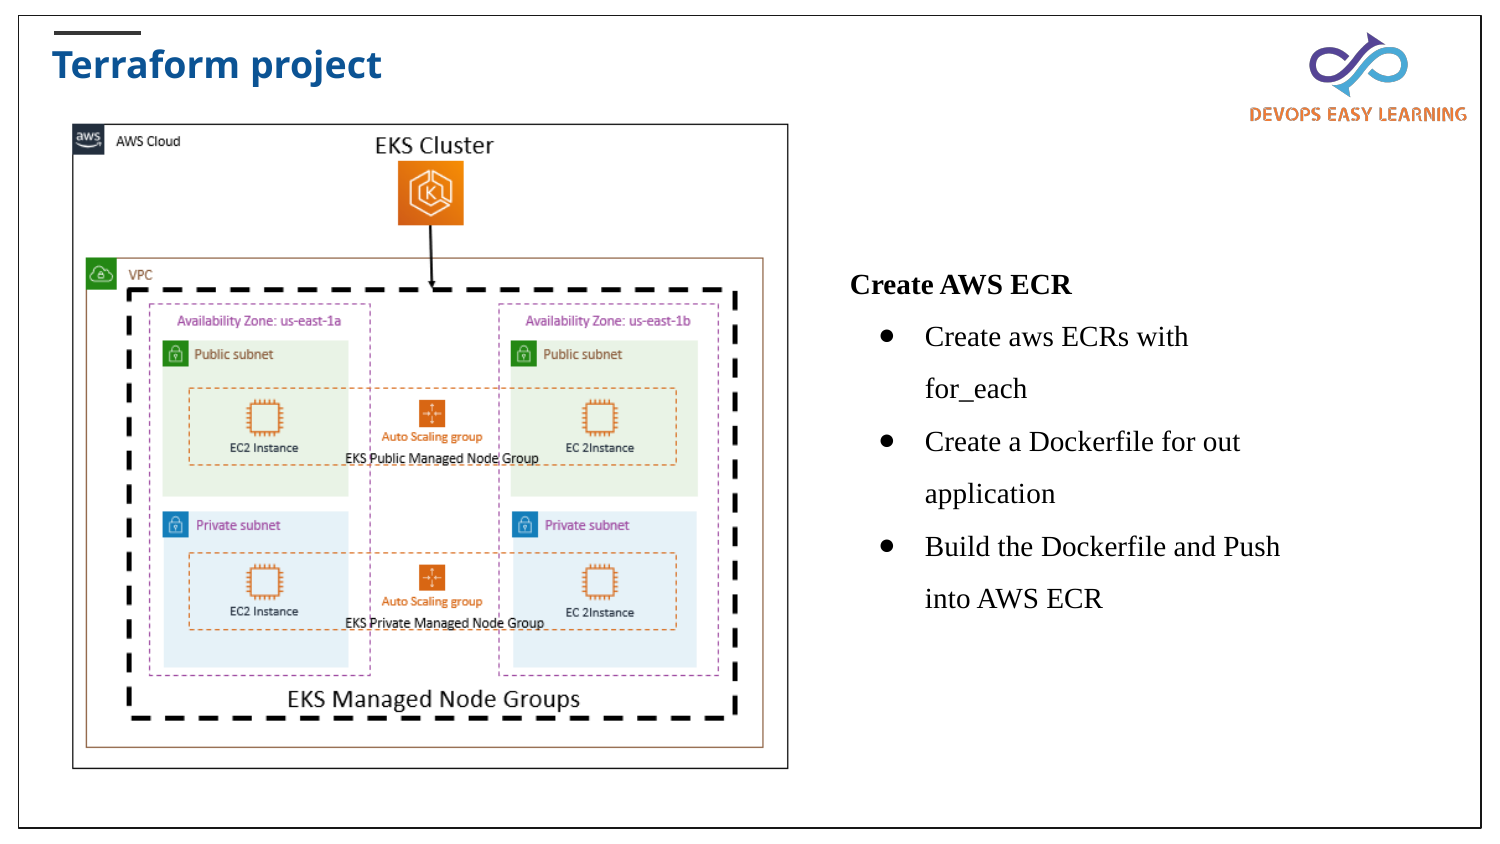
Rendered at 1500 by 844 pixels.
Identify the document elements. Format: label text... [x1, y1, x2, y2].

text_box Terraform project [36, 33, 1220, 94]
picture [1240, 21, 1477, 141]
text_box Create AWS ECR Create aws ECRs with for_each Create a Dockerfile for out application Build the Dockerfile and Push into AWS ECR [834, 232, 1305, 630]
picture [45, 107, 812, 784]
text_box [18, 15, 1482, 829]
